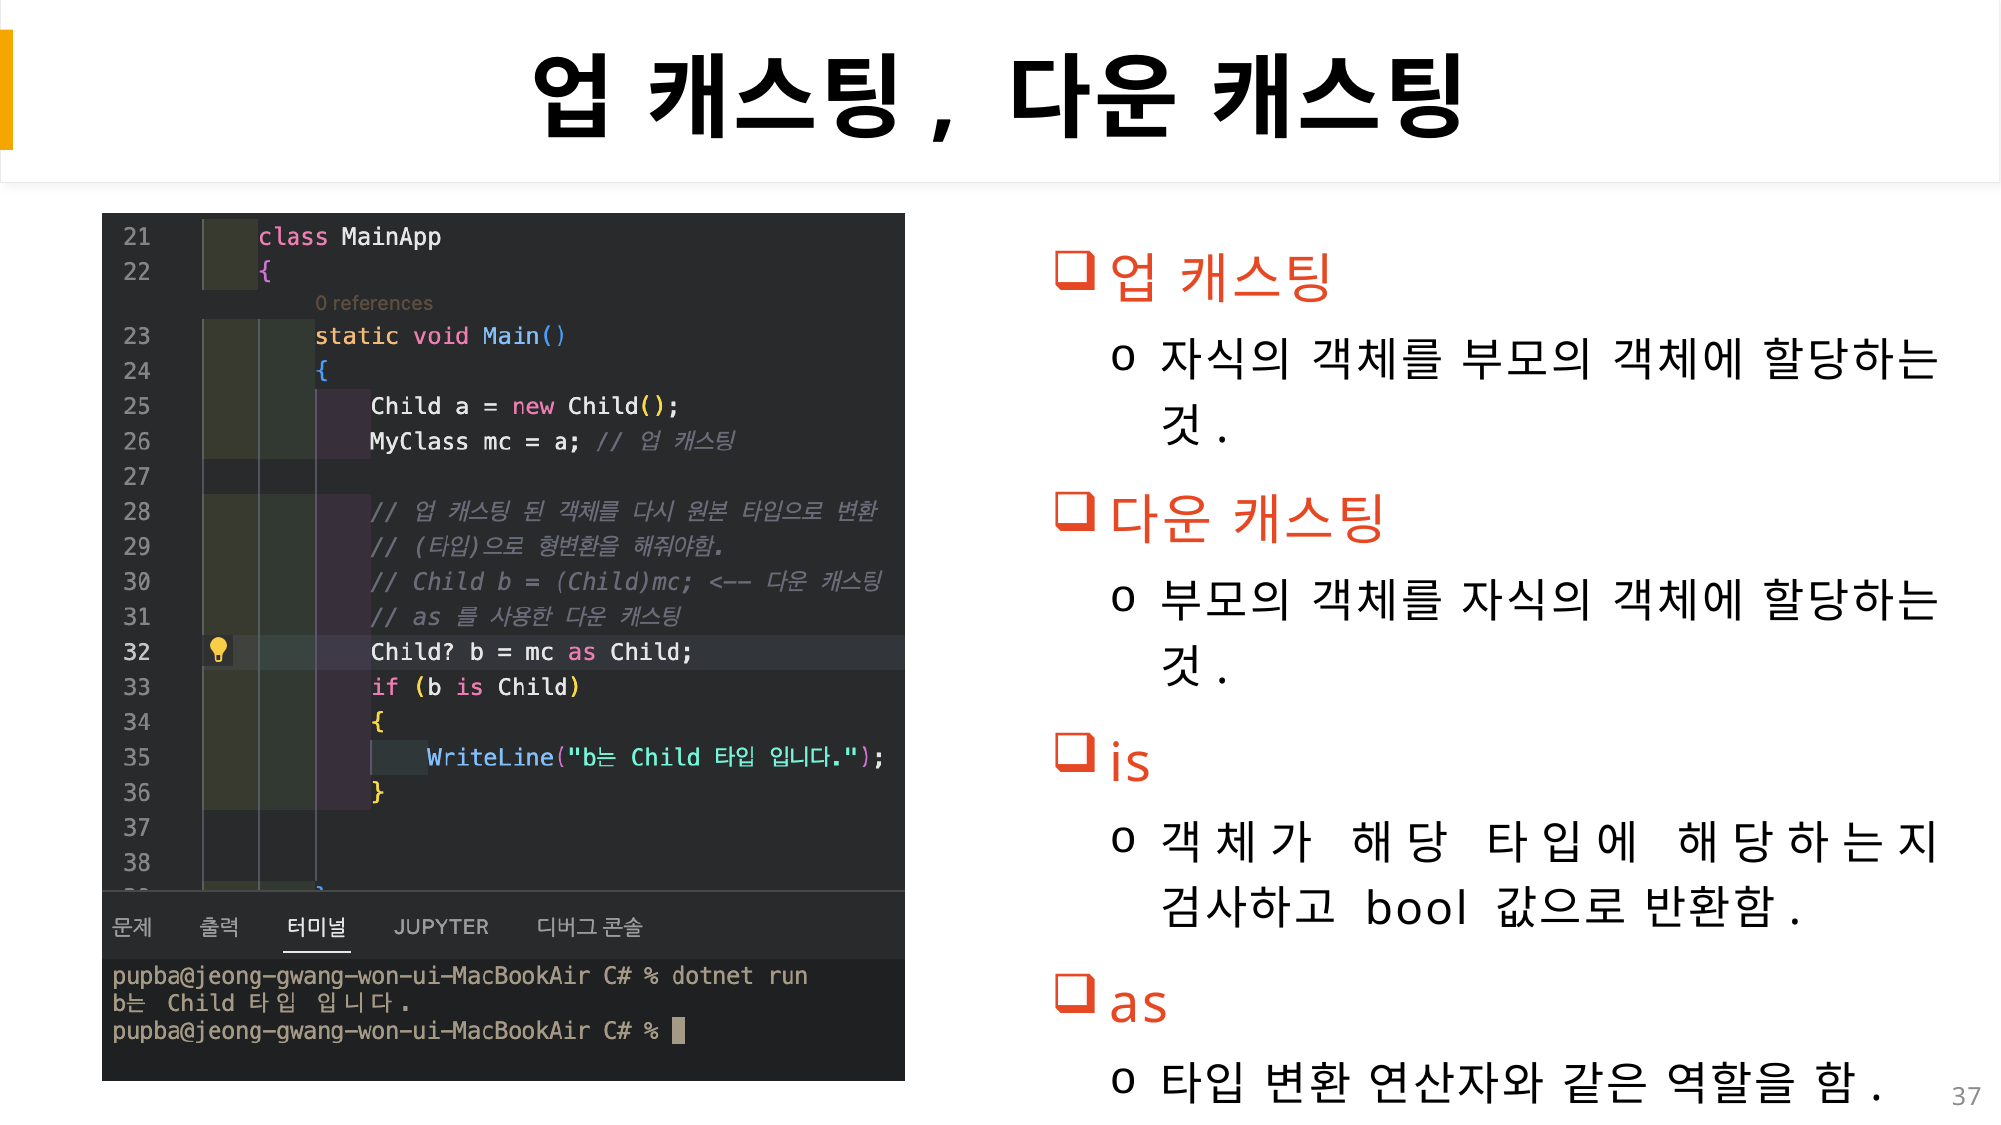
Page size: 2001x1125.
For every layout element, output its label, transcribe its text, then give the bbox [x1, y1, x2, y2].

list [102, 213, 905, 1081]
title 업 캐스팅, 다운 캐스팅 [39, 29, 1961, 150]
list 업 캐스팅 자식의 객체를 부모의 객체에 할당하는 것. 다운 캐스팅 부모의 객체를 자식의 객체에 할당하는 것. is 객체가 해당 타입에 해당하는지 검사하고 bool 값으로 반환함. as 타입 변환 연산자와 같은 역할을 함. as는 타입 변환에 실패 할 시 객체 참조를 null로 만 듬. [1032, 213, 1961, 1081]
